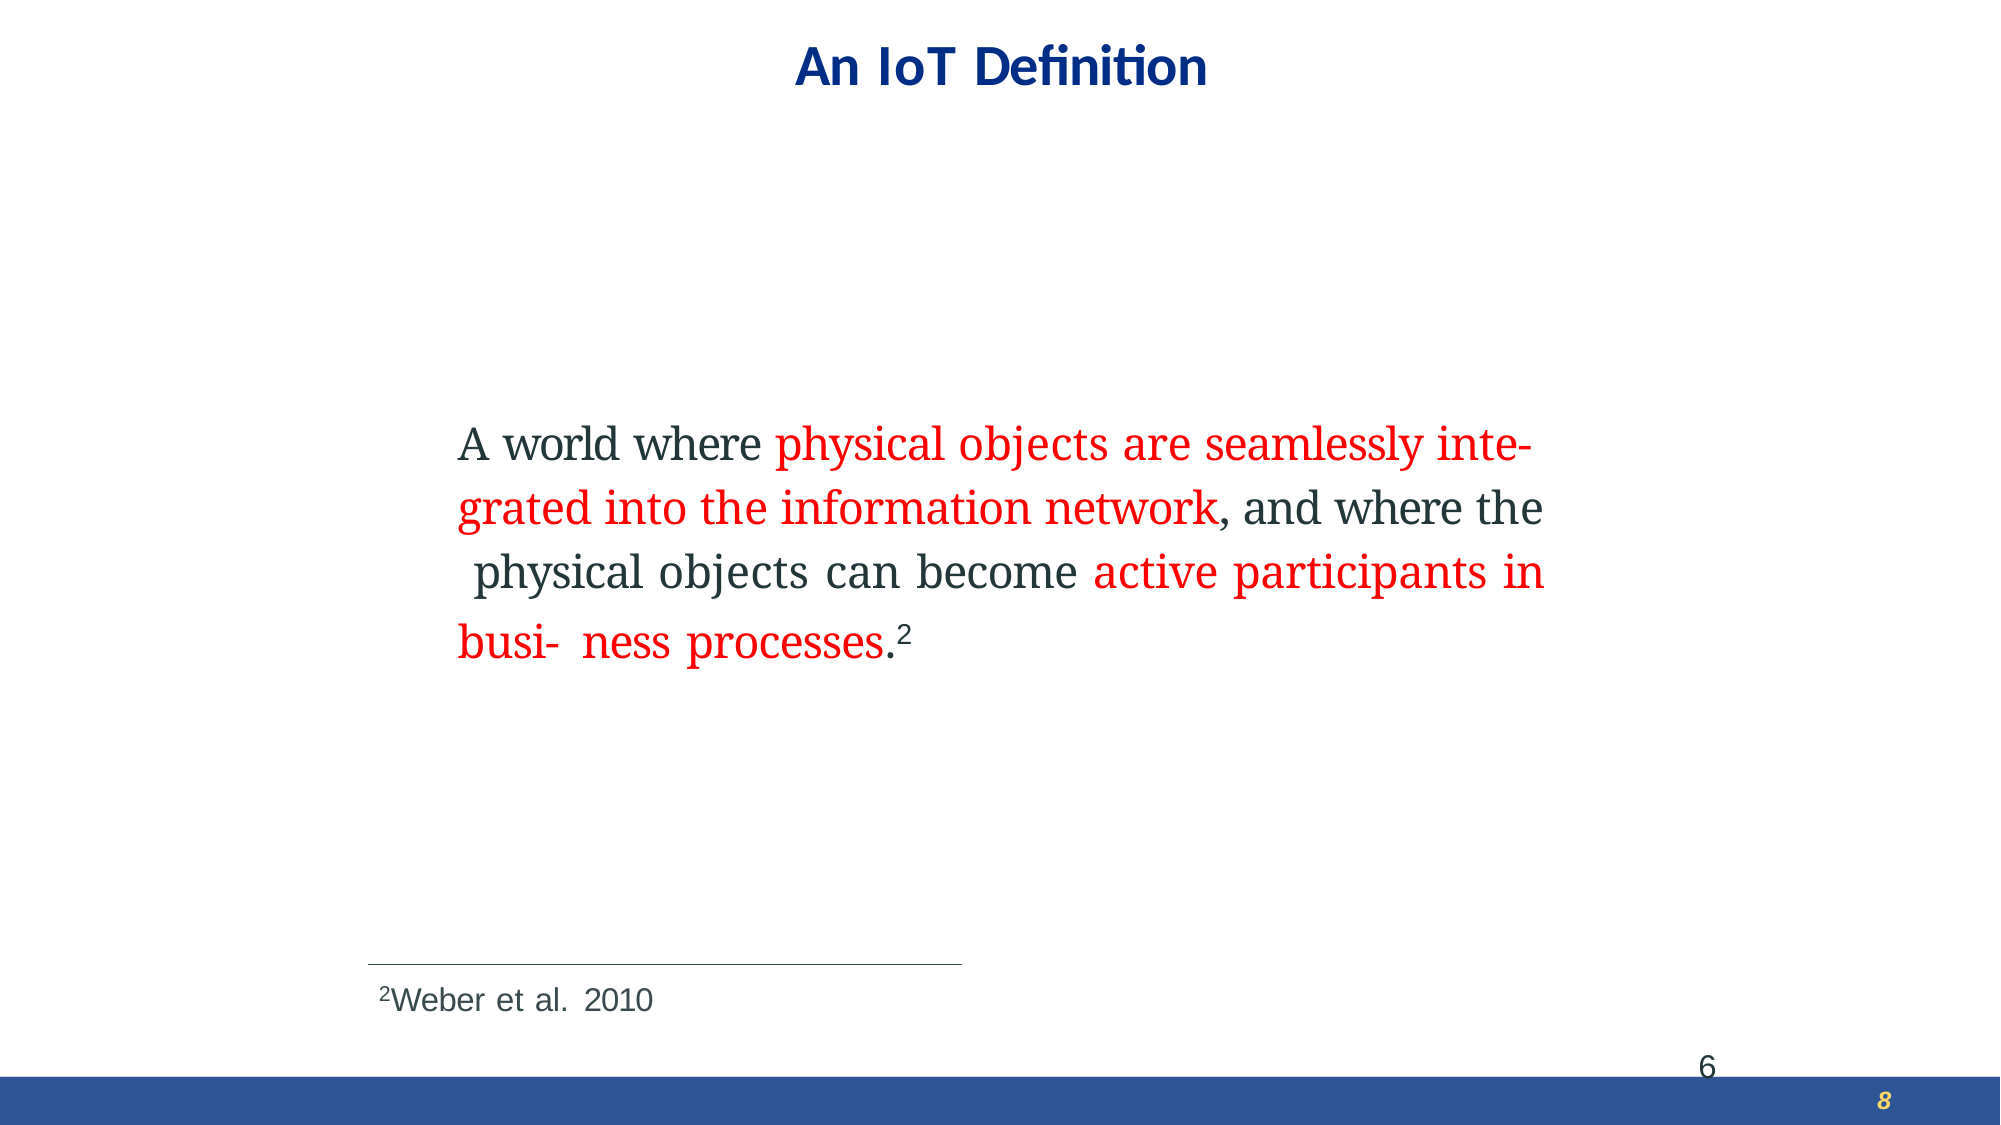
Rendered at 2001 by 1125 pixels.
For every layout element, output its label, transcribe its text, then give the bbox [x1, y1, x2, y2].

text_box 2Weber et al. 2010 [374, 963, 664, 1019]
text_box 6 [1694, 1036, 1720, 1086]
text_box A world where physical objects are seamlessly inte- grated into the information network, and where the physical objects can become active participants in busi- ness processes.2 [445, 401, 1554, 669]
title An IoT Definition [137, 0, 1863, 156]
